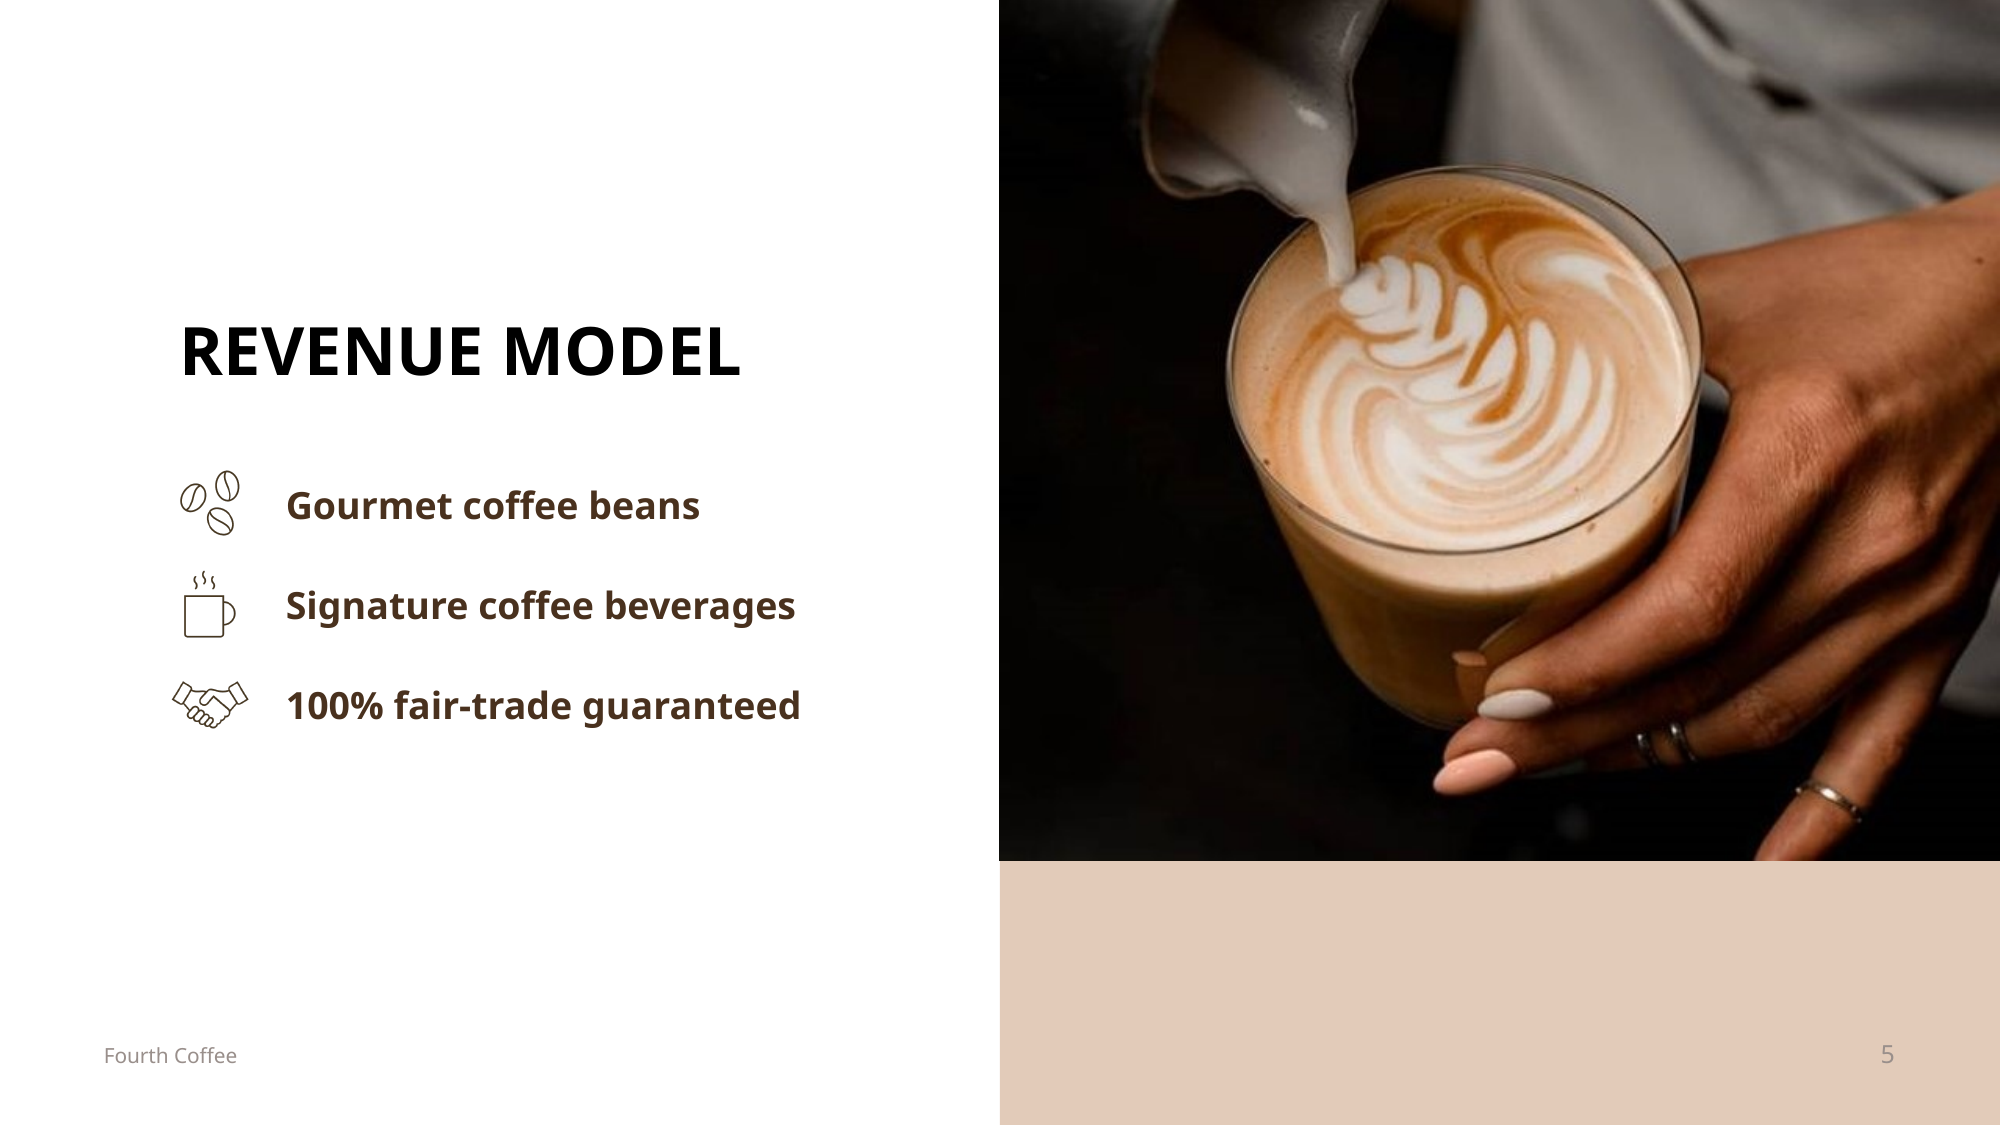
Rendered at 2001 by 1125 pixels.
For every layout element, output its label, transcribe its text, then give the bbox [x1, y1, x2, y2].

list 100% fair-trade guaranteed [270, 660, 974, 749]
picture [170, 664, 250, 745]
title Revenue model [164, 296, 974, 401]
picture [170, 462, 250, 543]
list Gourmet coffee beans [270, 460, 974, 550]
slide_number 5 [1459, 1025, 1910, 1086]
footer Fourth Coffee [89, 1025, 764, 1086]
picture [999, 0, 2000, 861]
picture [170, 563, 250, 644]
list Signature coffee beverages [270, 560, 974, 649]
